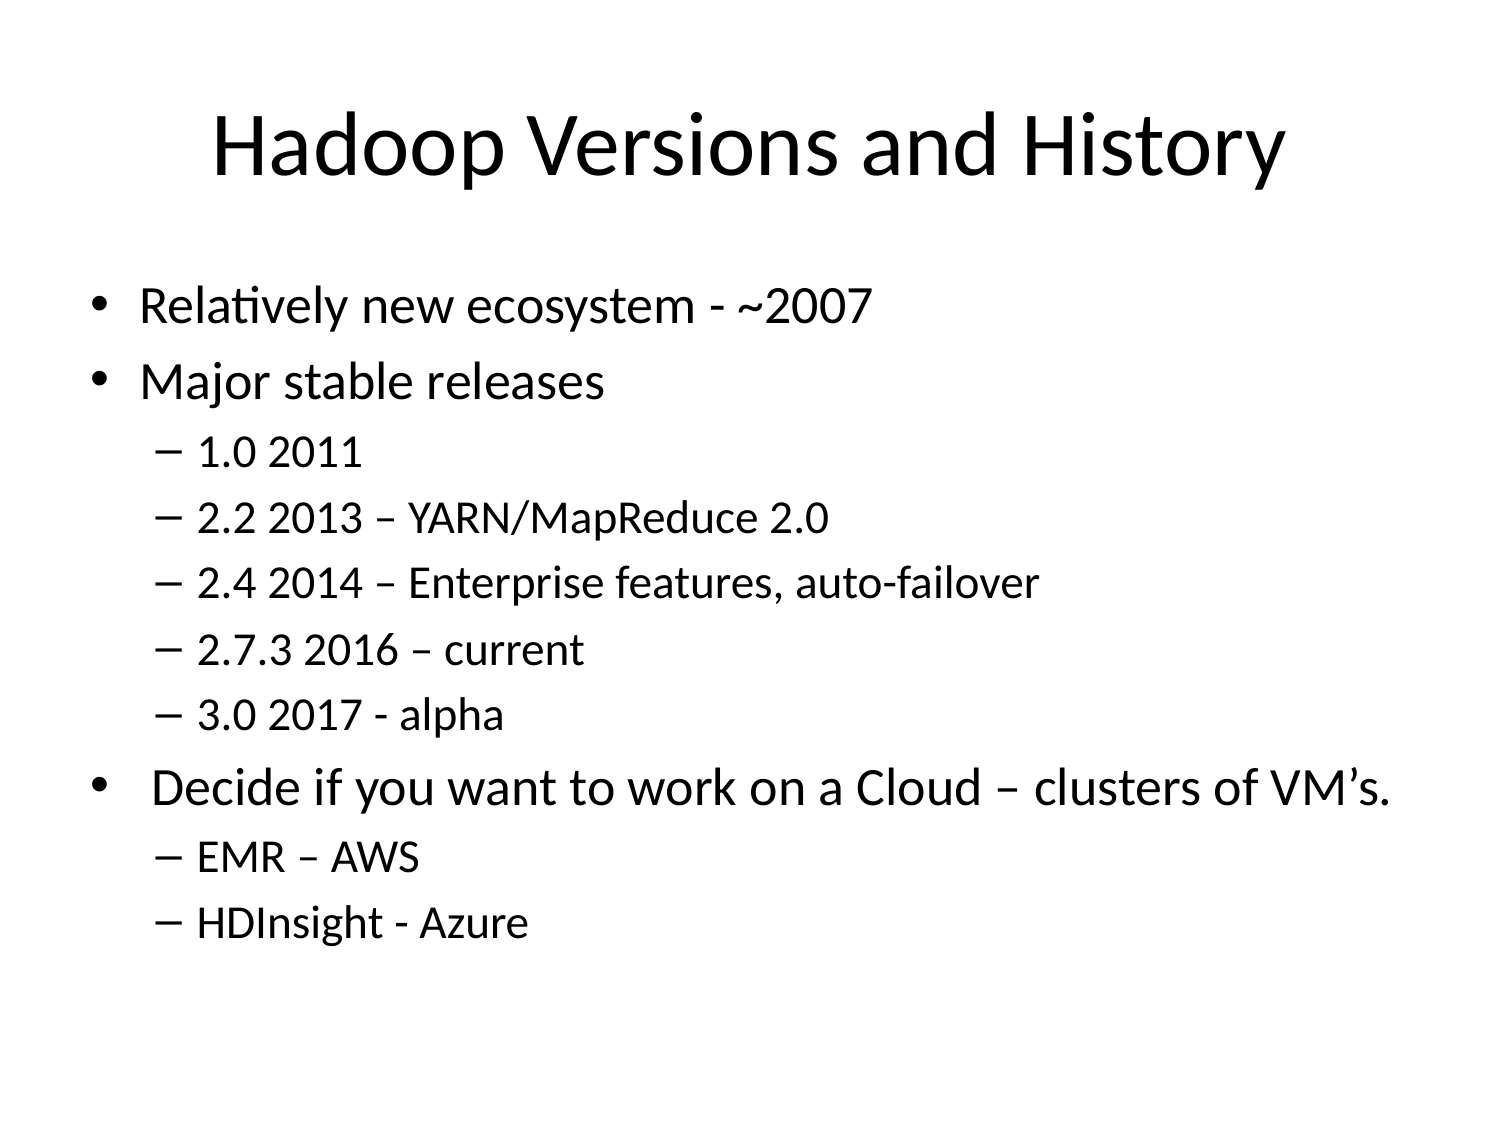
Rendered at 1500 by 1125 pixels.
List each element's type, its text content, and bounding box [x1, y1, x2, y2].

title Hadoop Versions and History [75, 45, 1425, 233]
list Relatively new ecosystem - ~2007 Major stable releases 1.0 2011 2.2 2013 – YARN/MapReduce 2.0 2.4 2014 – Enterprise features, auto-failover 2.7.3 2016 – current 3.0 2017 - alpha Decide if you want to work on a Cloud – clusters of VM’s. EMR – AWS HDInsight - Azure [75, 262, 1425, 1005]
